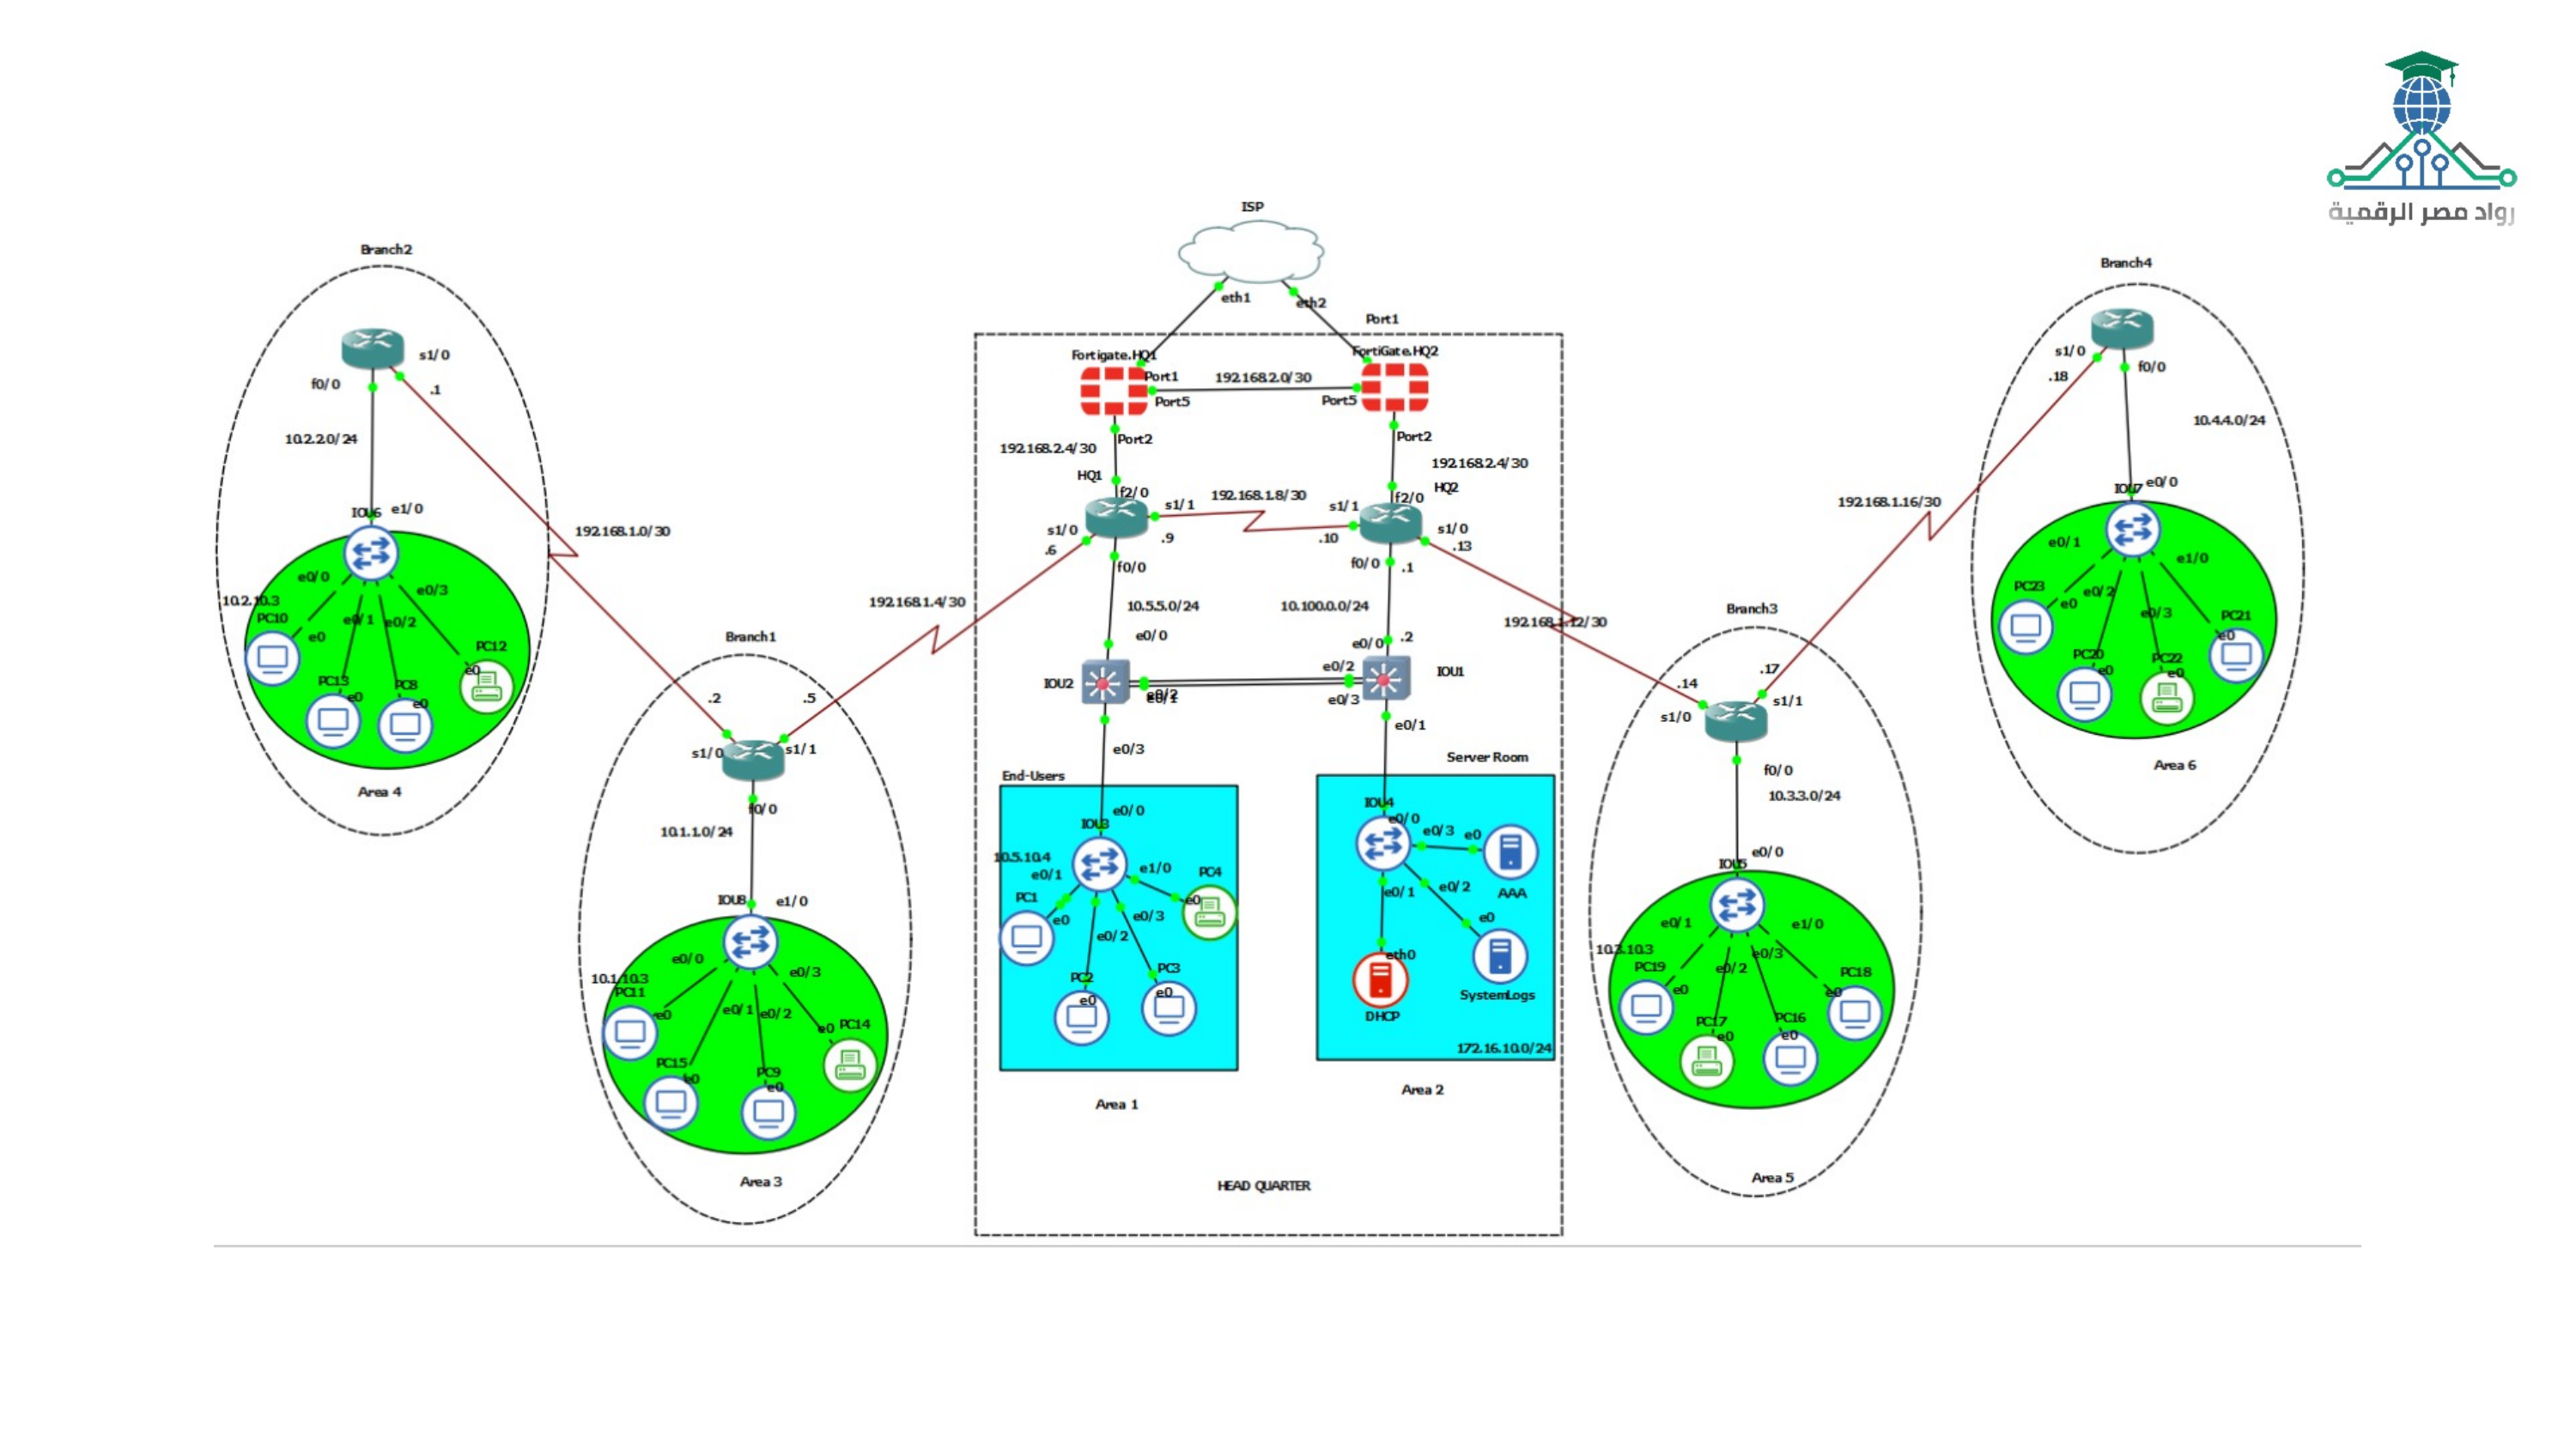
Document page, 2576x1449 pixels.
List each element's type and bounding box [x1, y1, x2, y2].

picture [214, 0, 2576, 1248]
